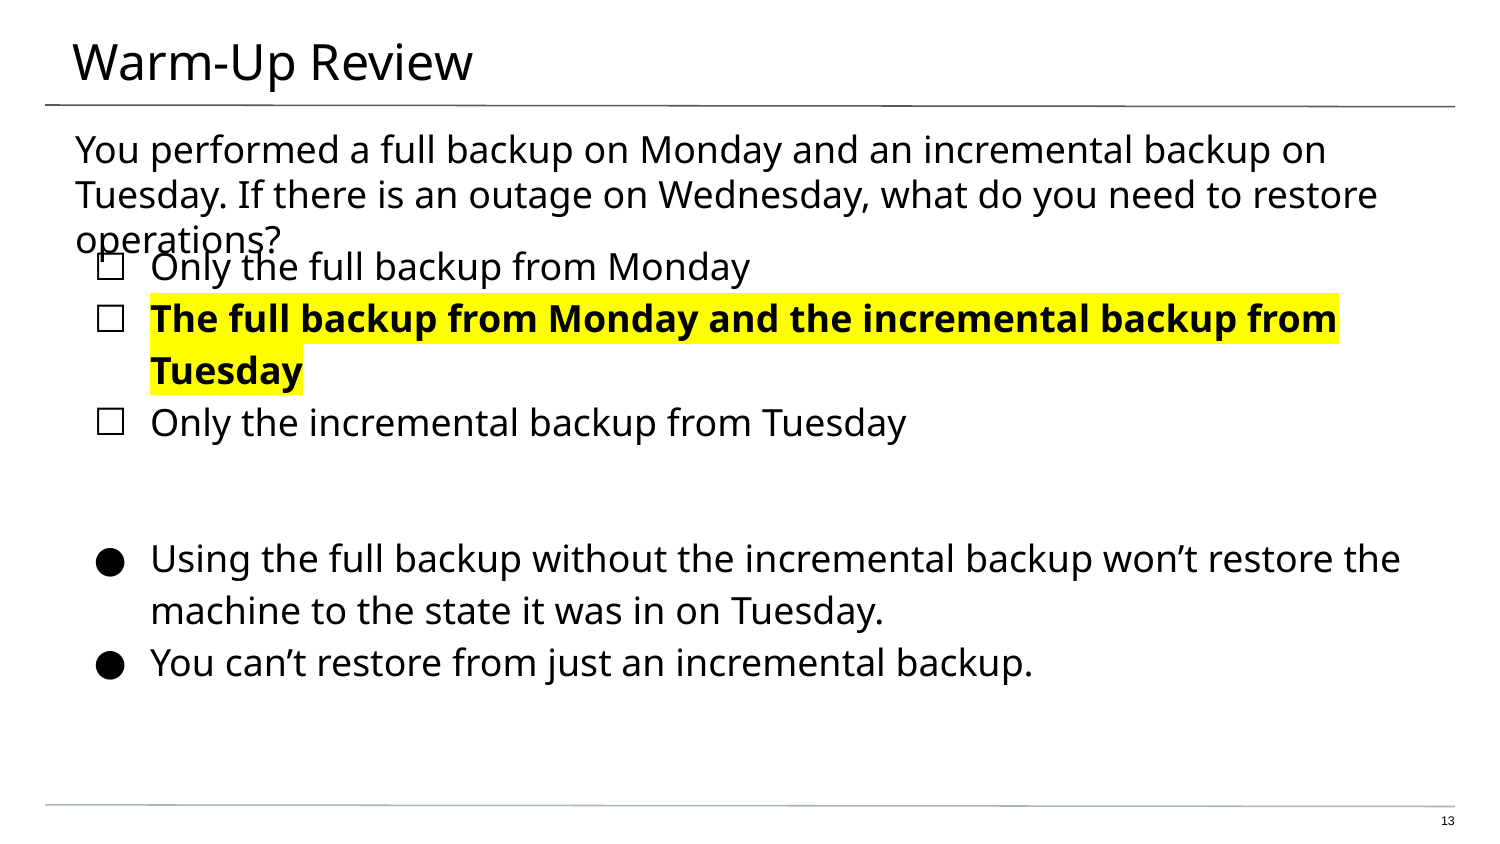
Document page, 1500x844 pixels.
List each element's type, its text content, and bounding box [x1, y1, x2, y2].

title Warm-Up Review [0, 0, 1500, 88]
slide_number 13 [1412, 813, 1455, 831]
subtitle You performed a full backup on Monday and an incremental backup on Tuesday. If there is an outage on Wednesday, what do you need to restore operations? [0, 110, 1500, 171]
list Only the full backup from Monday The full backup from Monday and the incremental backup from Tuesday Only the incremental backup from Tuesday Using the full backup without the incremental backup won’t restore the machine to the state it was in on Tuesday. You can’t restore from just an incremental backup. [0, 236, 1500, 805]
